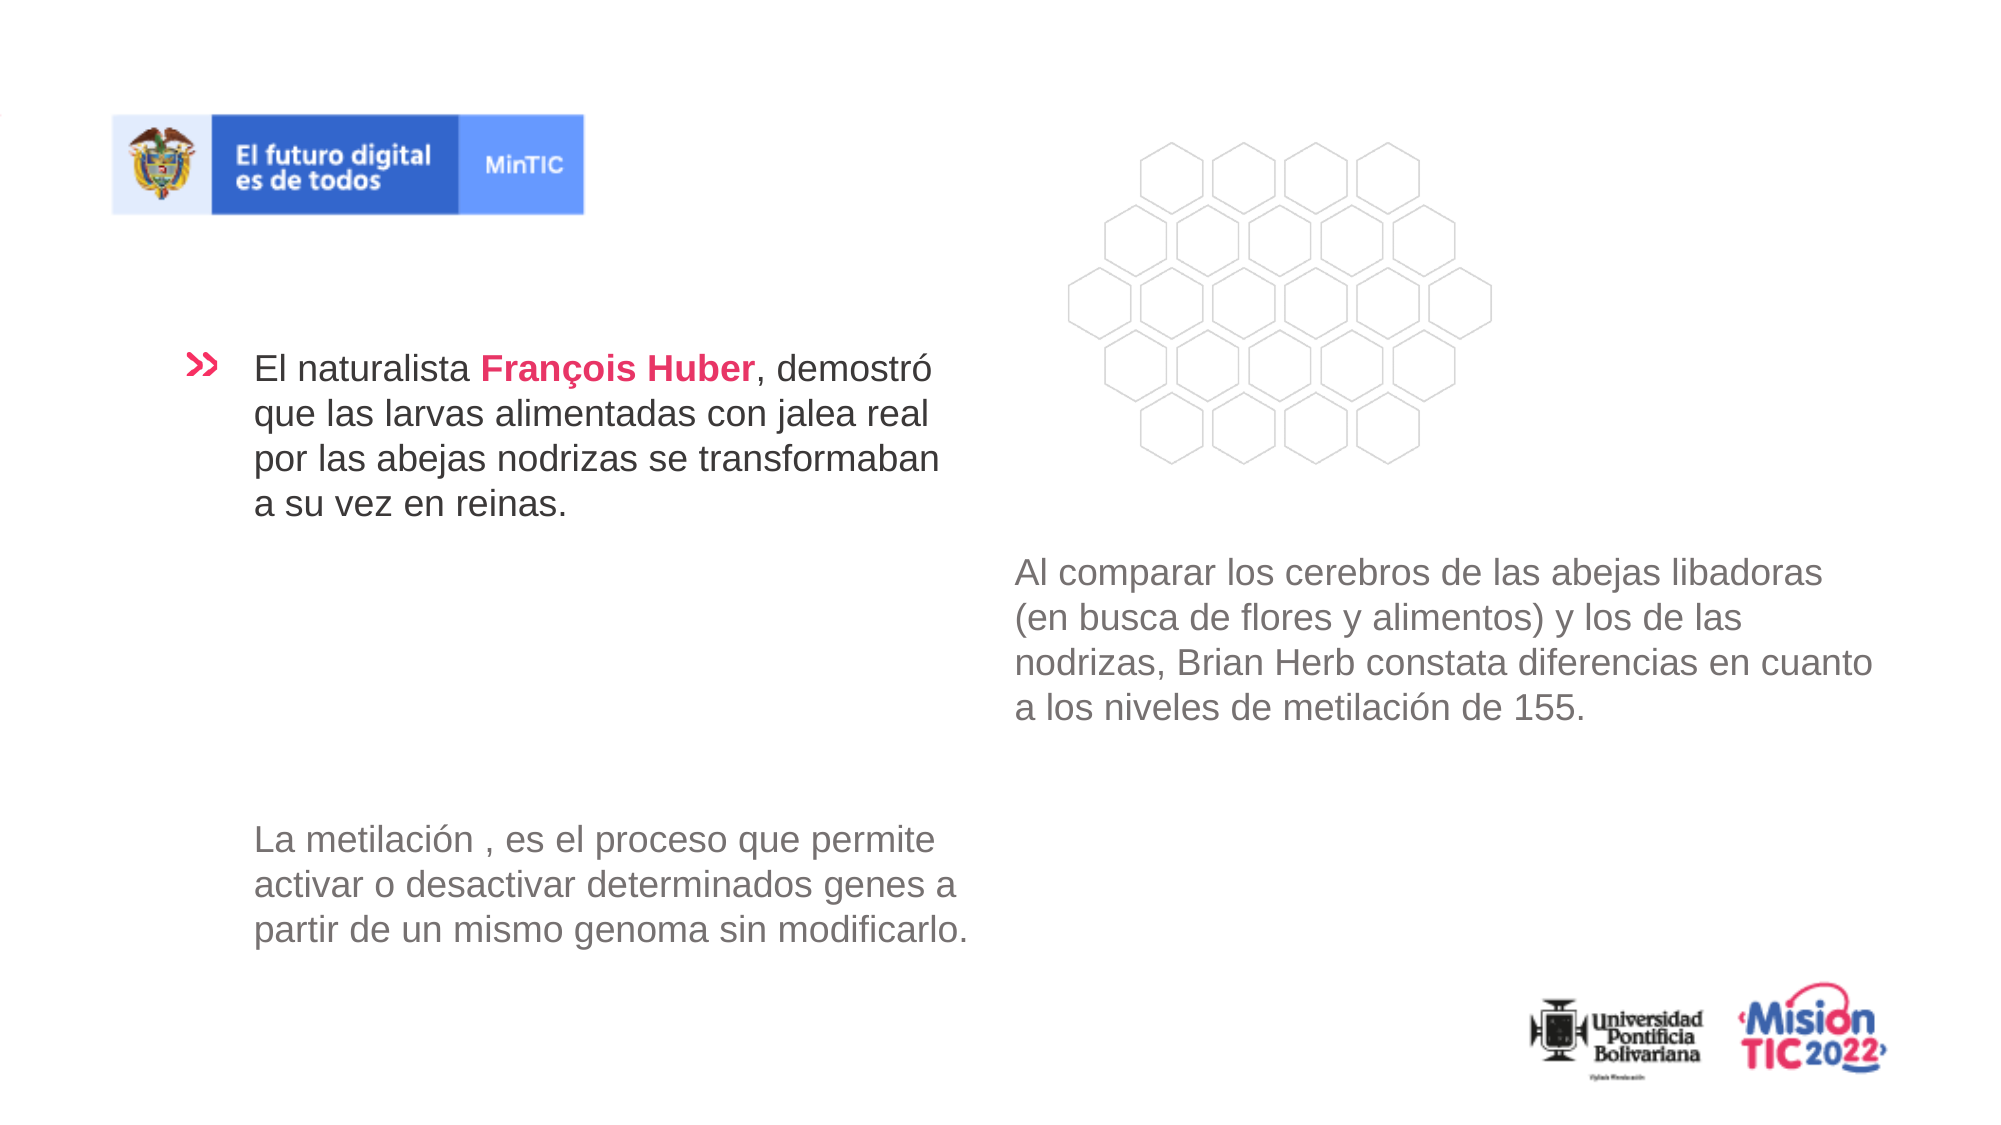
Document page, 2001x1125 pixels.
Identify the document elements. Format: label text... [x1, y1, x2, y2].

picture [0, 1, 2000, 1124]
text_box La metilación , es el proceso que permite activar o desactivar determinados genes a partir de un mismo genoma sin modificarlo. [238, 807, 1017, 958]
text_box El naturalista François Huber, demostró que las larvas alimentadas con jalea real por las abejas nodrizas se transformaban a su vez en reinas. [238, 336, 956, 532]
text_box Al comparar los cerebros de las abejas libadoras (en busca de flores y alimentos) y los de las nodrizas, Brian Herb constata diferencias en cuanto a los niveles de metilación de 155. [999, 540, 1891, 736]
